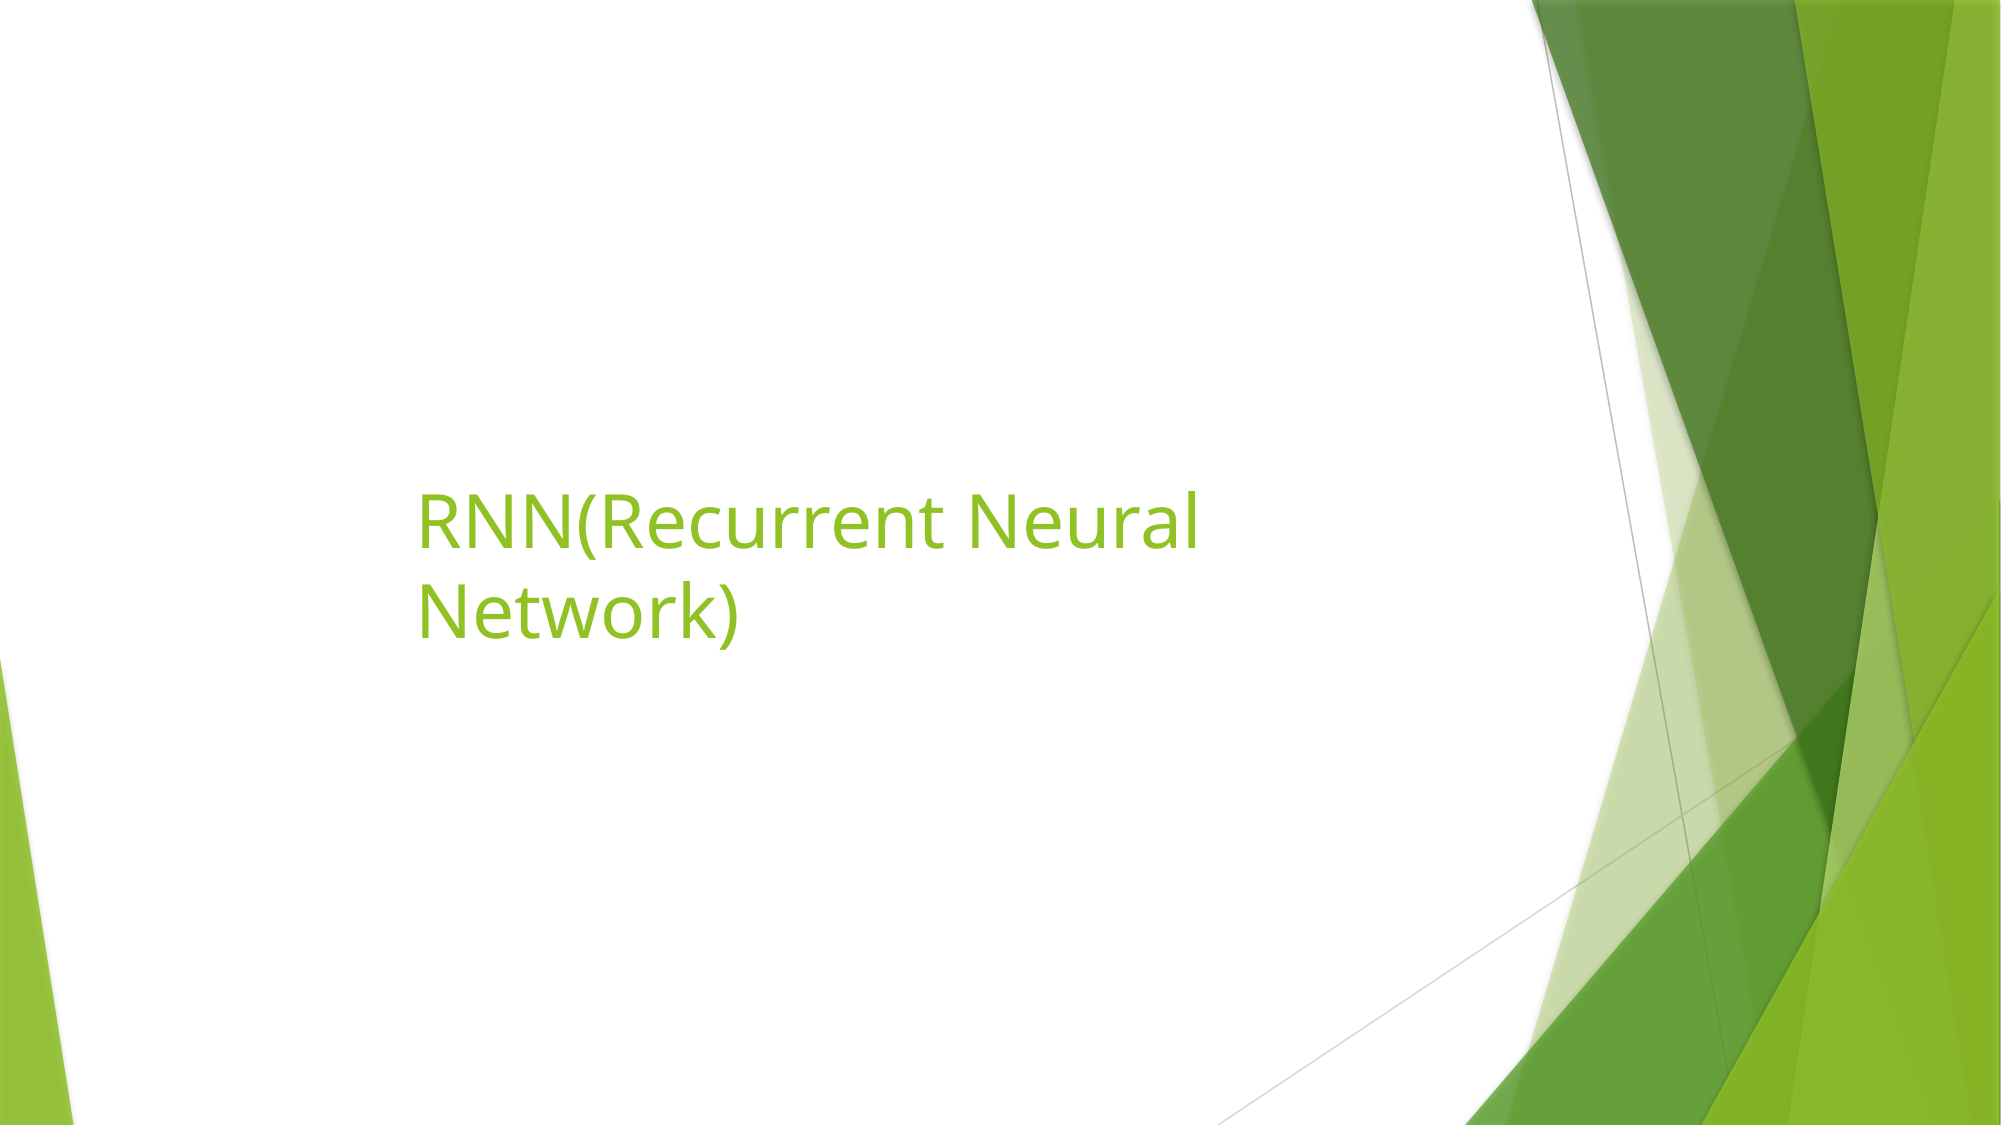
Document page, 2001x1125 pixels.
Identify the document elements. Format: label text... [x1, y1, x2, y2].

title RNN(Recurrent Neural Network) [400, 466, 1525, 578]
